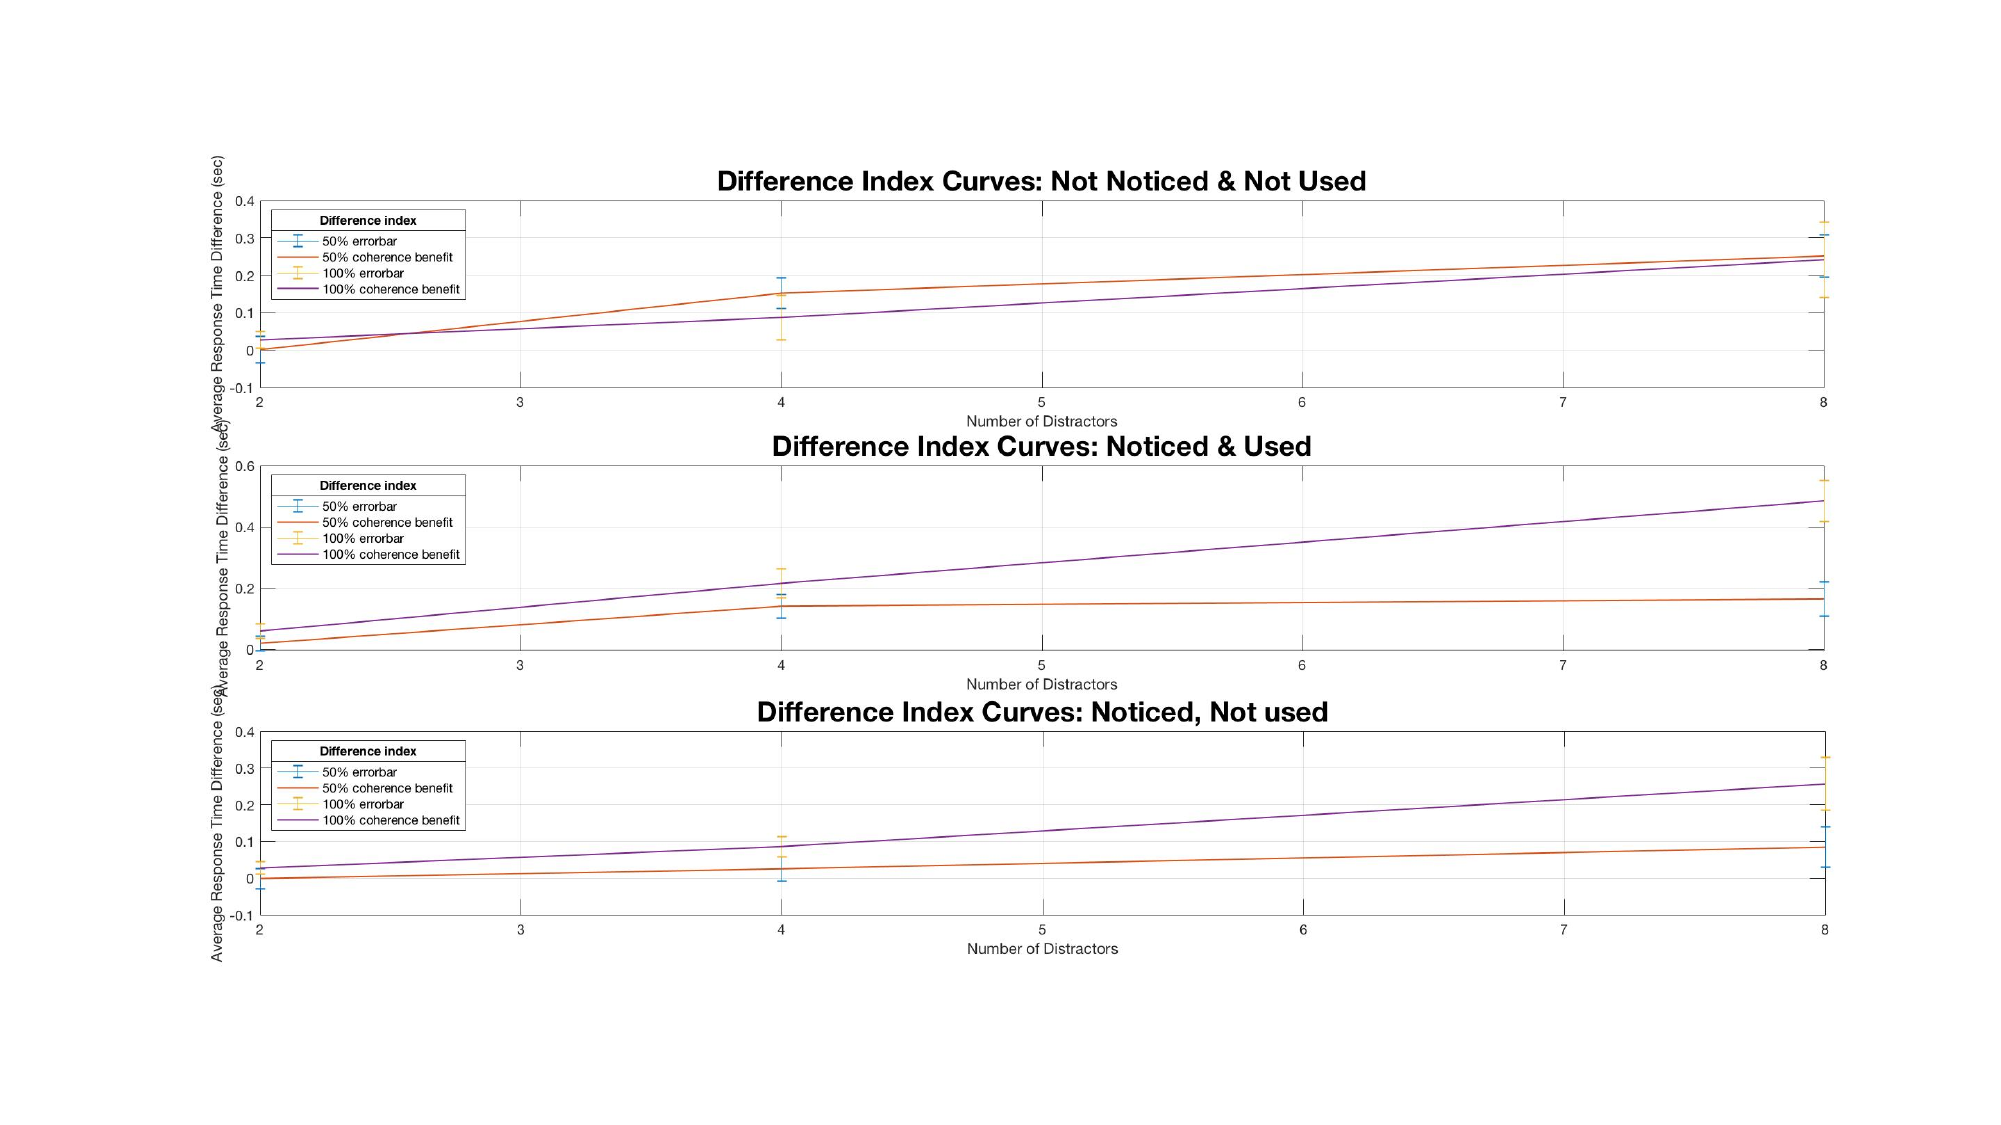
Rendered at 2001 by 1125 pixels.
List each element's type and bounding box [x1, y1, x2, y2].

picture [0, 120, 2000, 1005]
